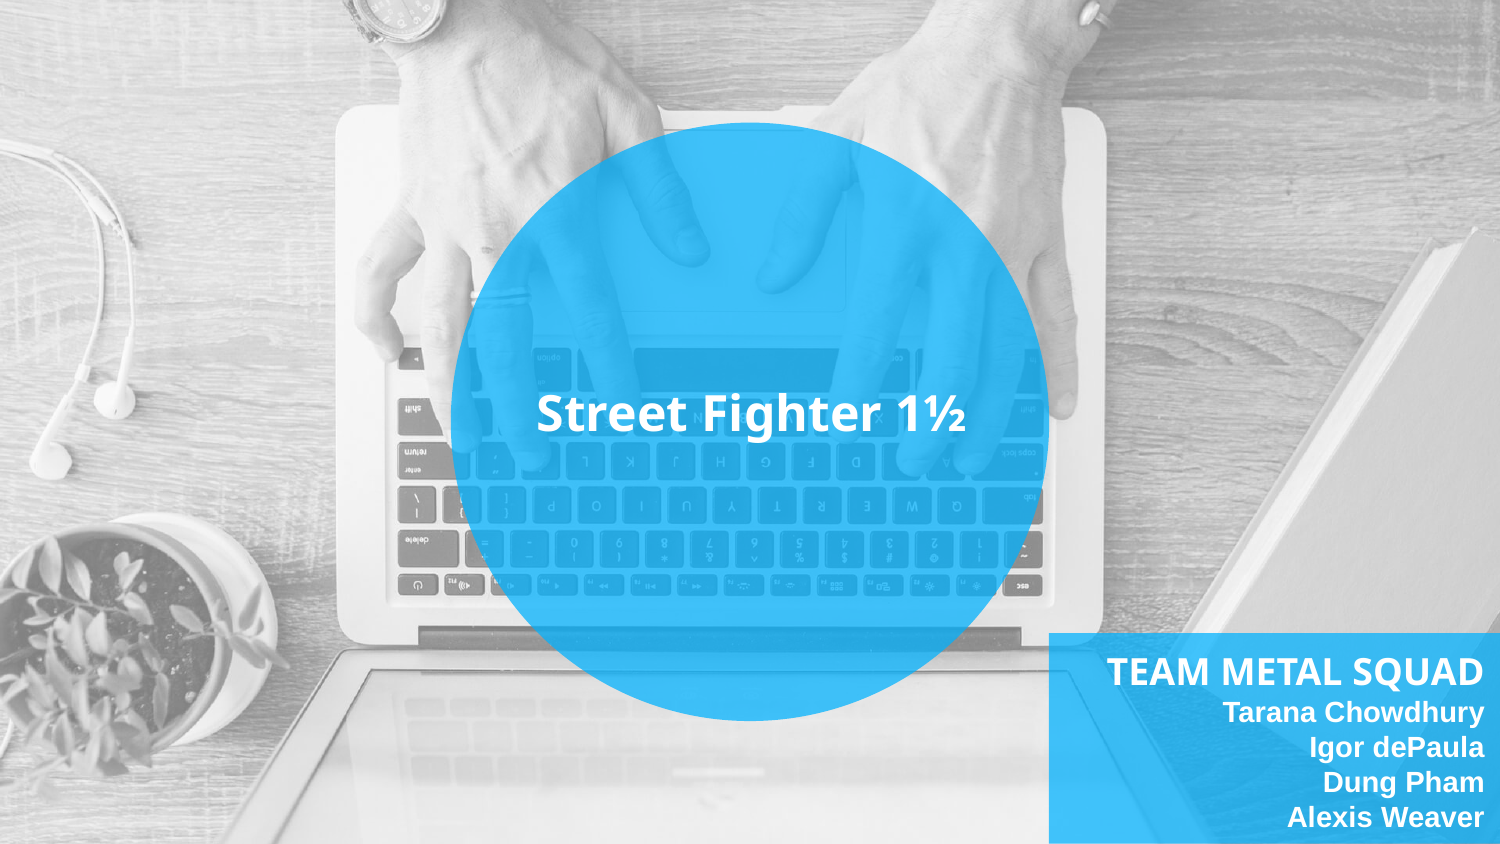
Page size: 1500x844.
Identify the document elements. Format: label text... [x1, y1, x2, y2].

text_box TEAM METAL SQUAD Tarana Chowdhury Igor dePaula Dung Pham Alexis Weaver [1048, 633, 1500, 844]
title Street Fighter 1½ [459, 112, 1058, 711]
